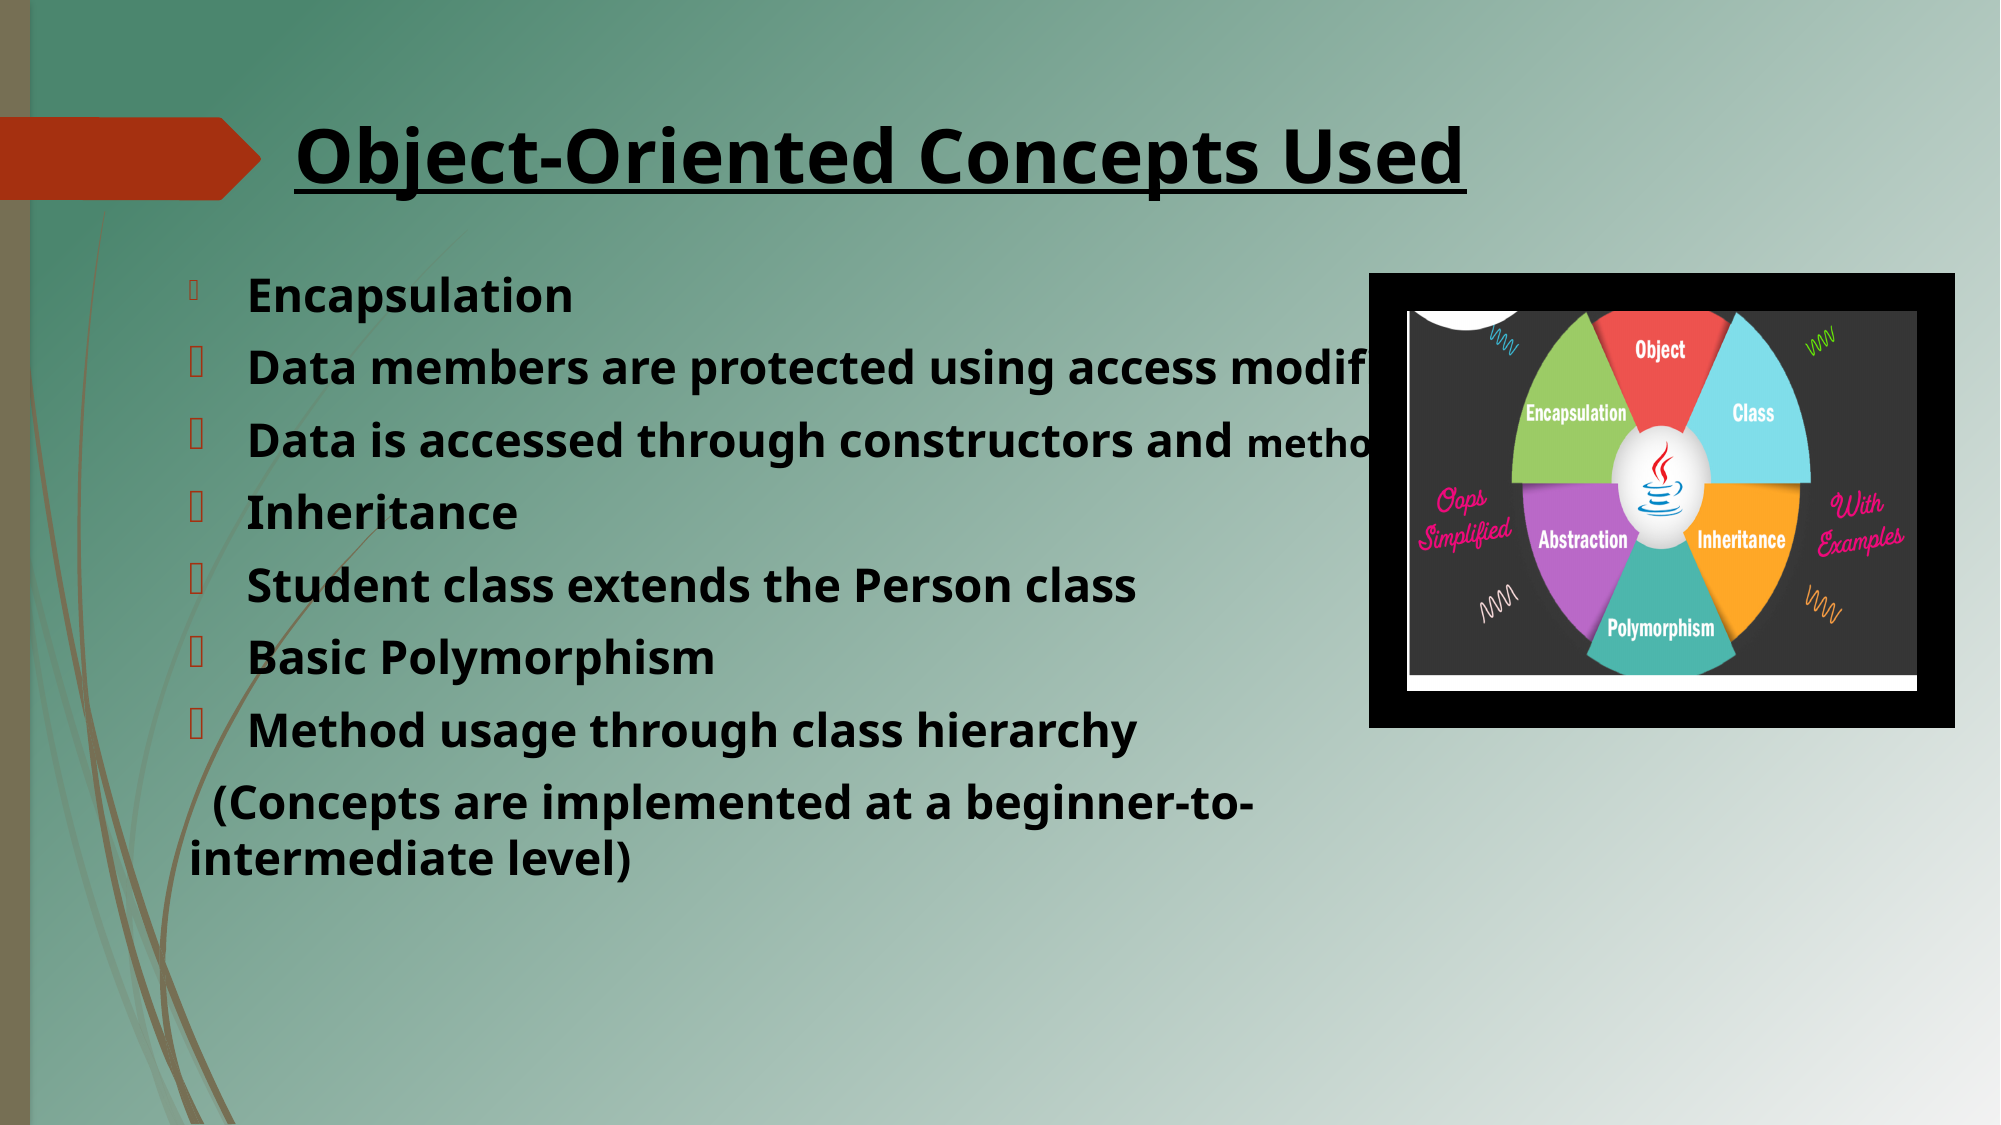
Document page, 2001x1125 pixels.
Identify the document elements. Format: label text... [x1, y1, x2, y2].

title Object-Oriented Concepts Used [279, 100, 1742, 273]
list Encapsulation Data members are protected using access modifiers Data is accessed through constructors and methods Inheritance Student class extends the Person class Basic Polymorphism Method usage through class hierarchy (Concepts are implemented at a beginner-to-intermediate level) [173, 205, 1469, 920]
picture [1406, 310, 1918, 692]
